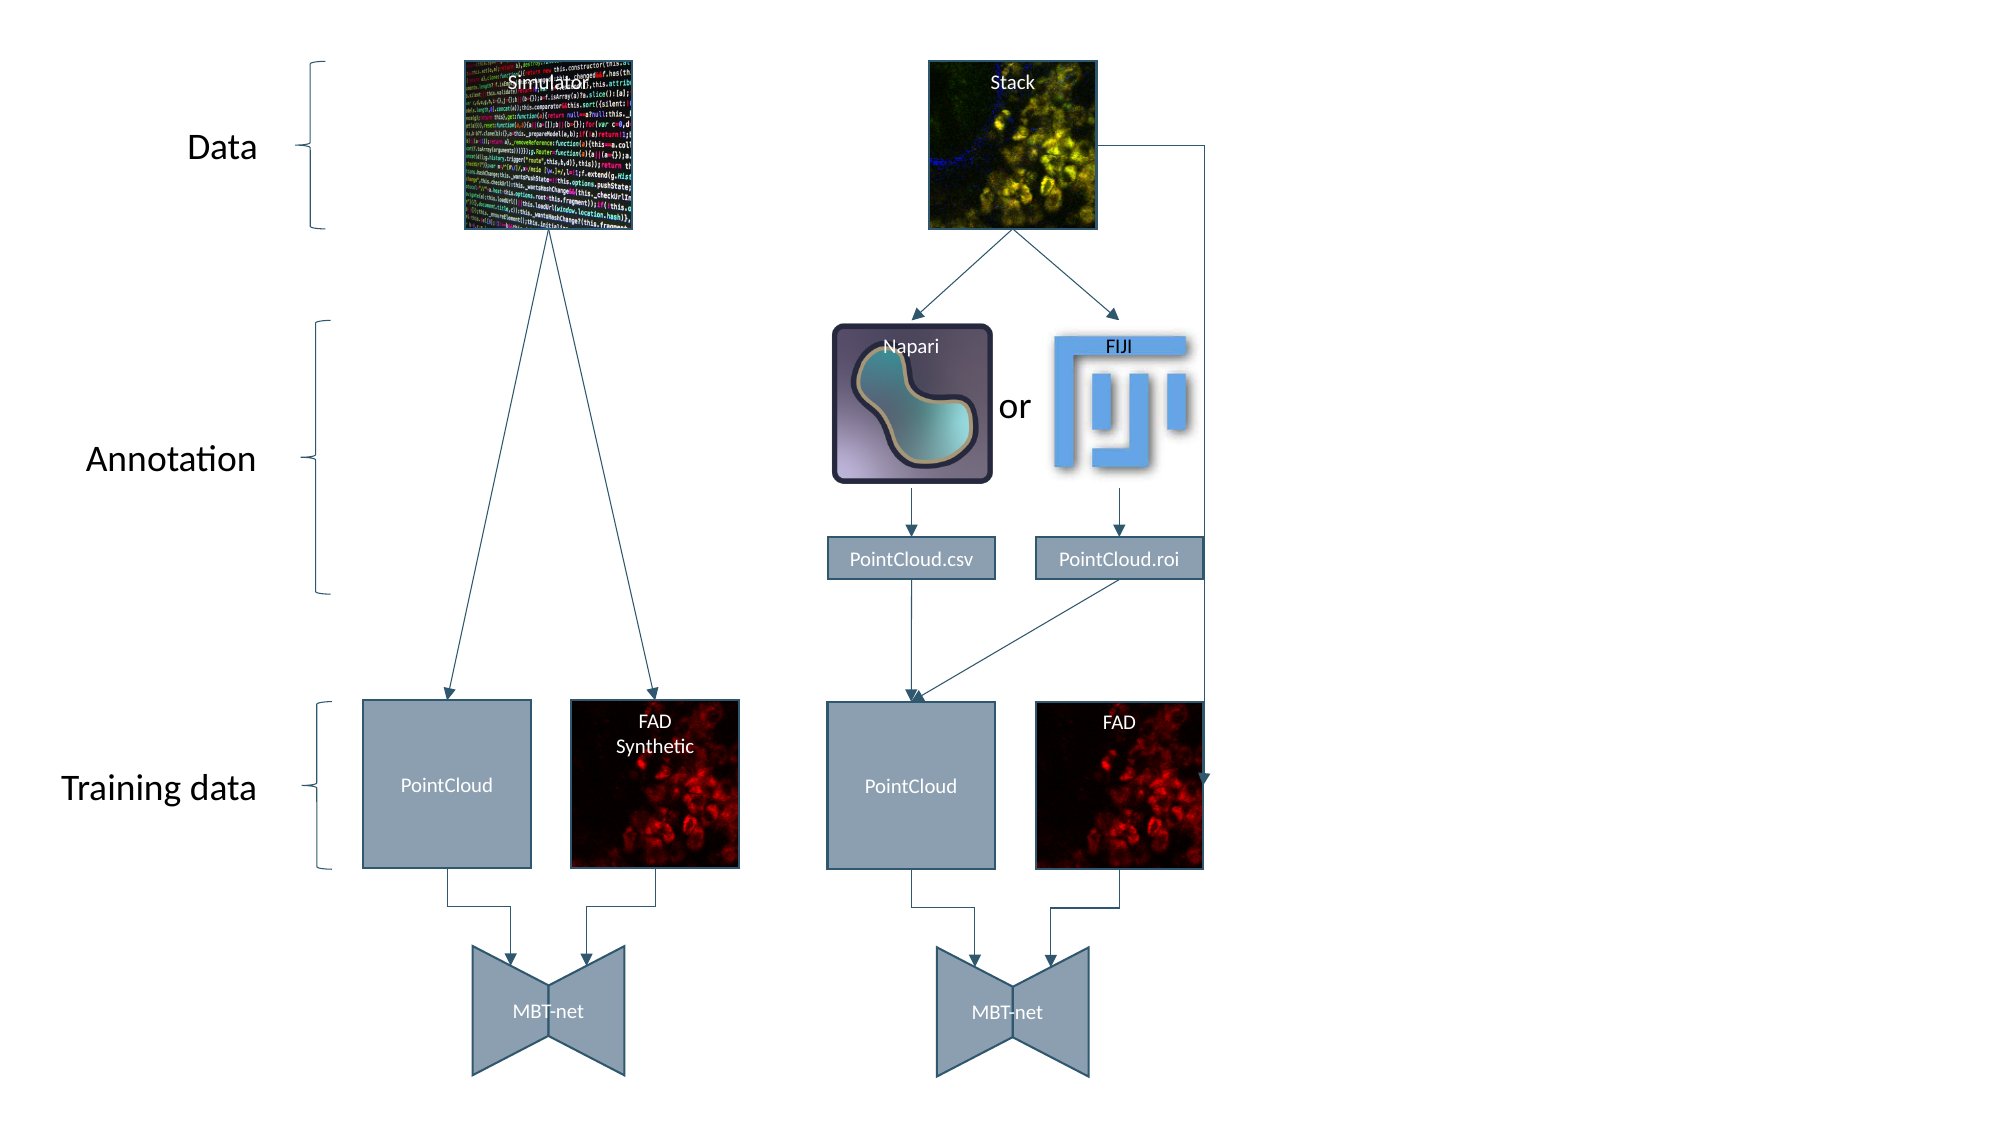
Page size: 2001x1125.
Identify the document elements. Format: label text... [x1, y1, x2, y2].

text_box Training data [46, 755, 273, 815]
text_box [295, 60, 326, 230]
text_box Annotation [70, 426, 272, 487]
text_box [300, 319, 331, 595]
text_box [301, 701, 332, 870]
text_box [363, 61, 739, 1076]
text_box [827, 61, 1203, 1077]
text_box Data [172, 114, 273, 175]
